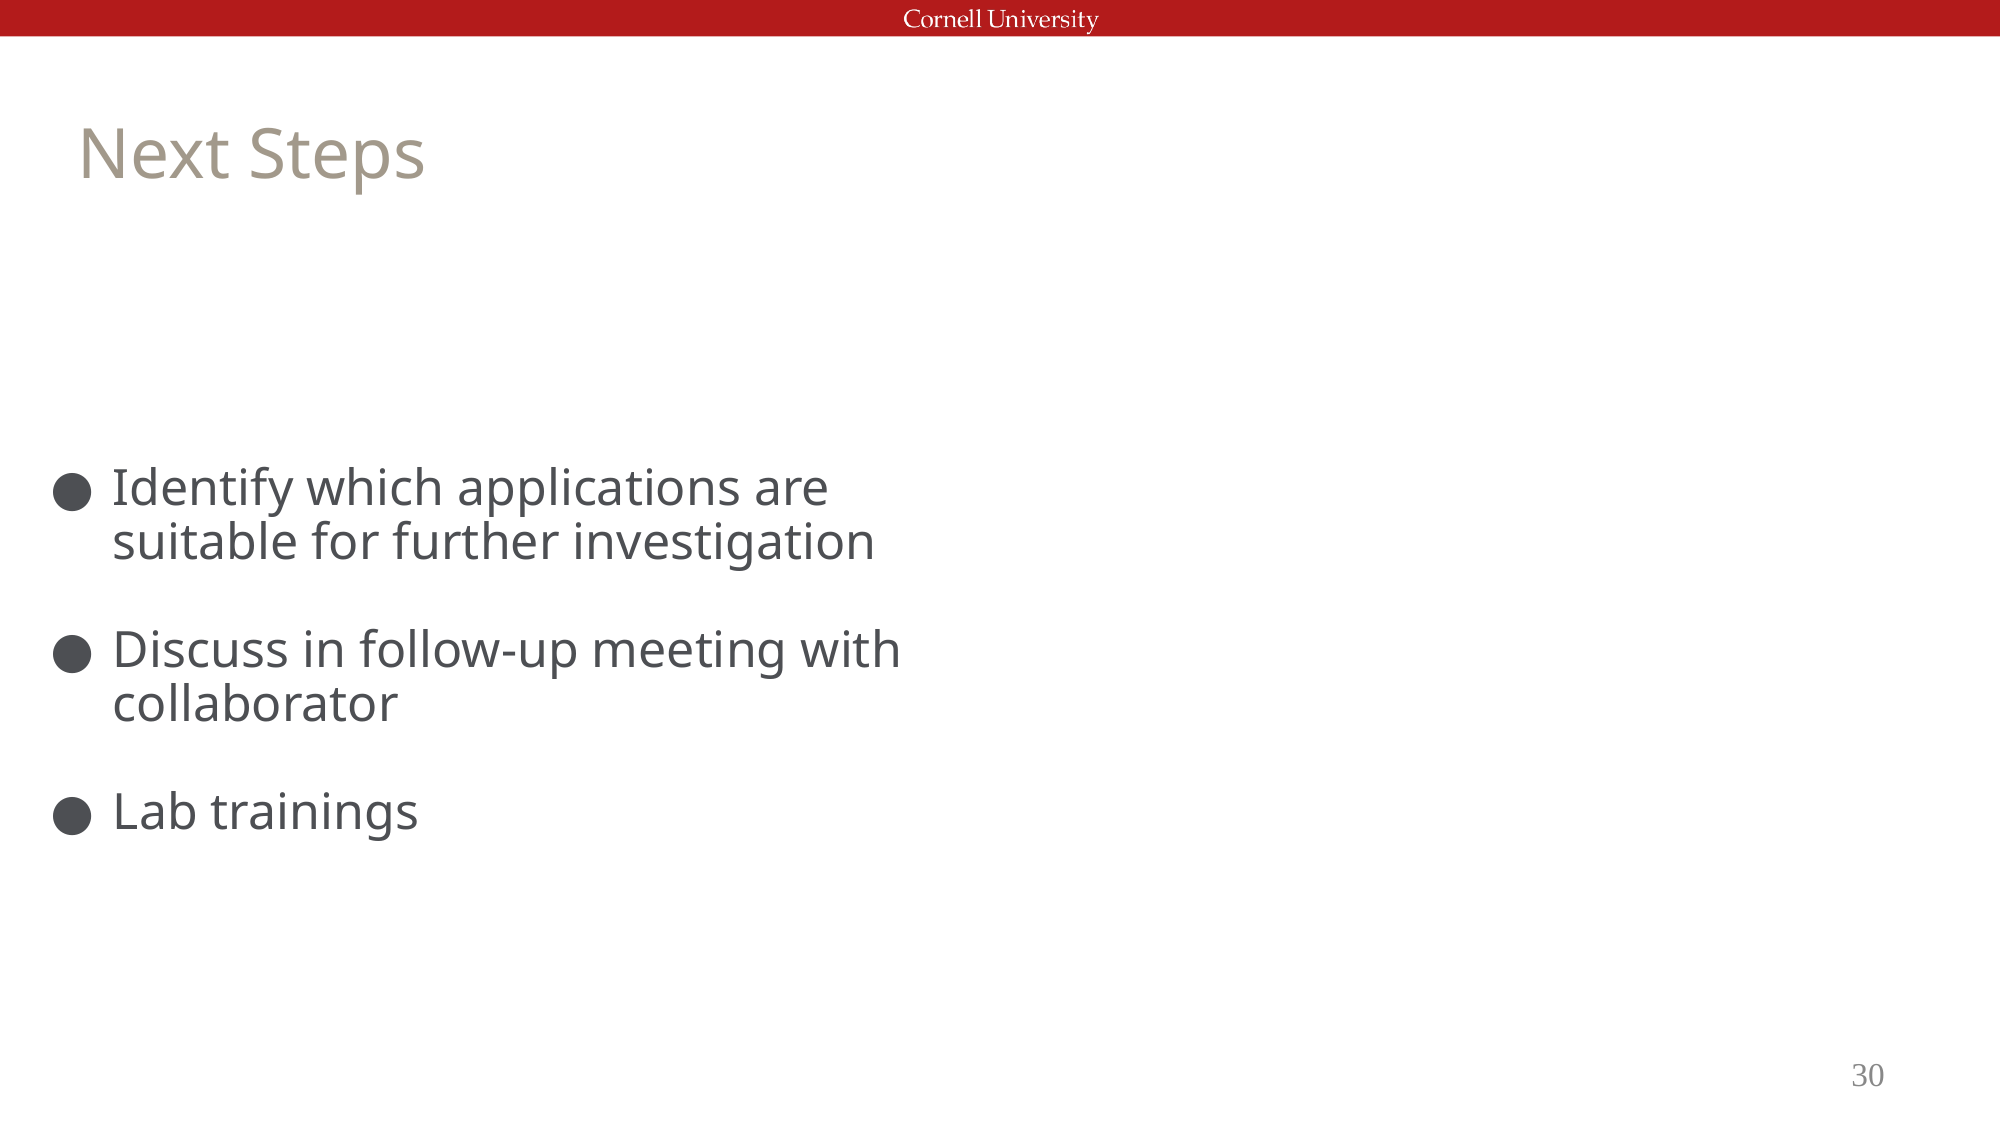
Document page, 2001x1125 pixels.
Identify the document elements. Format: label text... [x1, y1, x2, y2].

slide_number 30 [1433, 1042, 1900, 1103]
list Identify which applications are suitable for further investigation Discuss in follow-up meeting with collaborator Lab trainings [22, 349, 977, 953]
picture [897, 0, 1099, 57]
title Next Steps [62, 100, 1497, 200]
